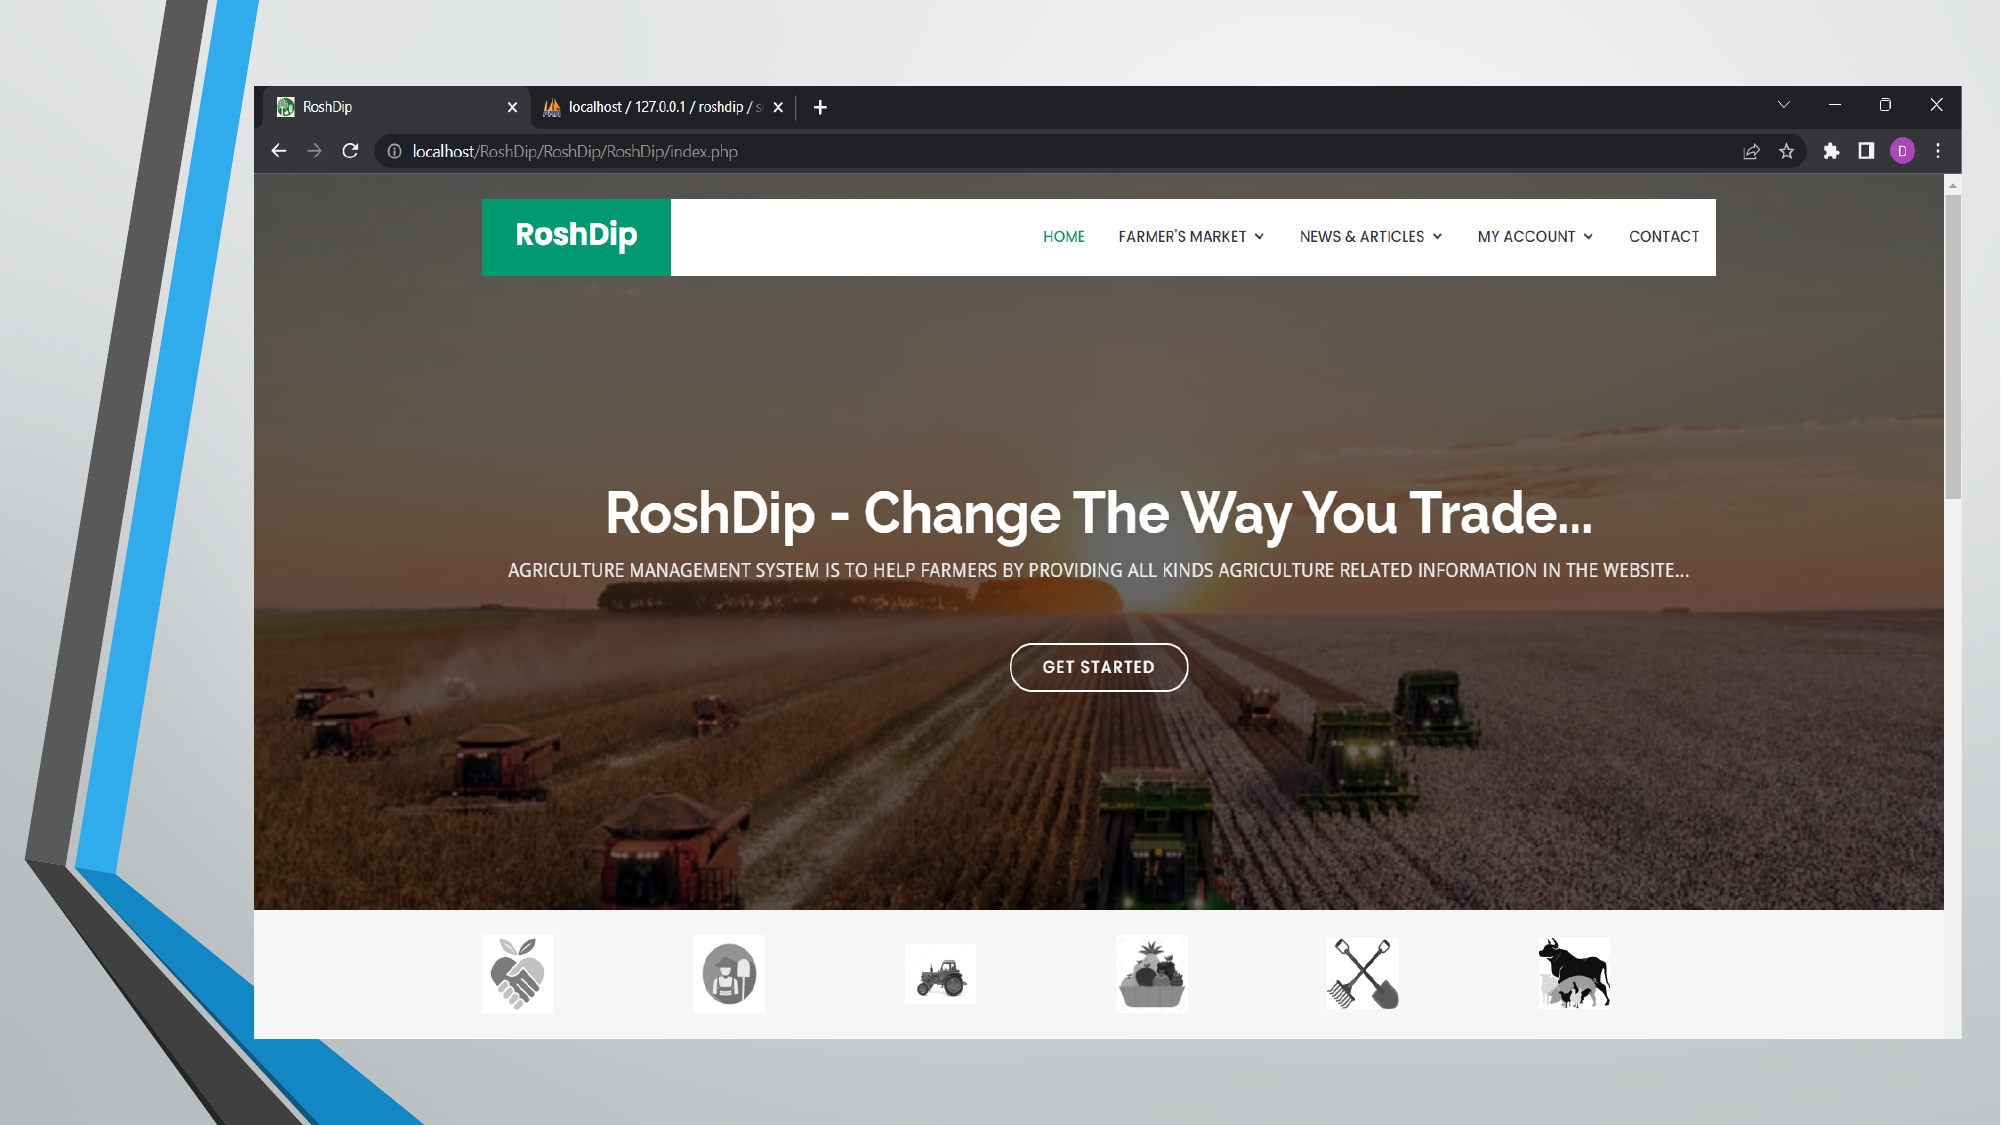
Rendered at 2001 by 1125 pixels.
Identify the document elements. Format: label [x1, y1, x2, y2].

picture [253, 86, 1962, 1039]
